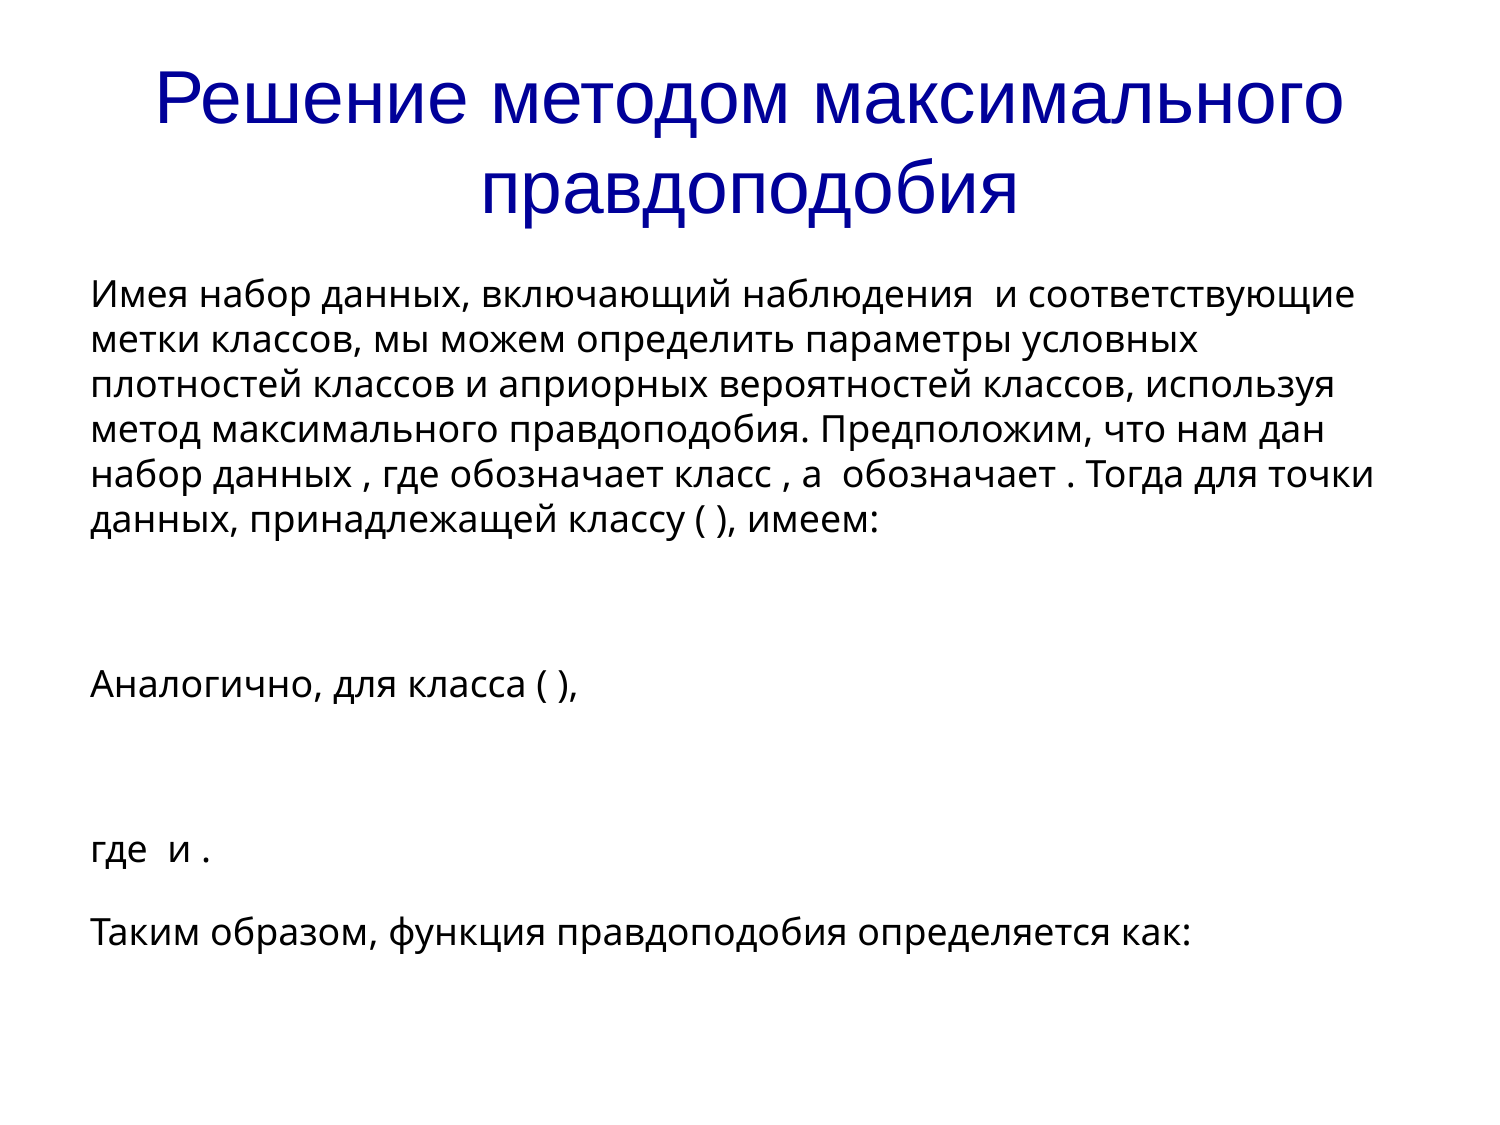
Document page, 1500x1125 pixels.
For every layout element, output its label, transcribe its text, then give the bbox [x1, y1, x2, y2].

title Решение методом максимального правдоподобия [75, 45, 1425, 233]
